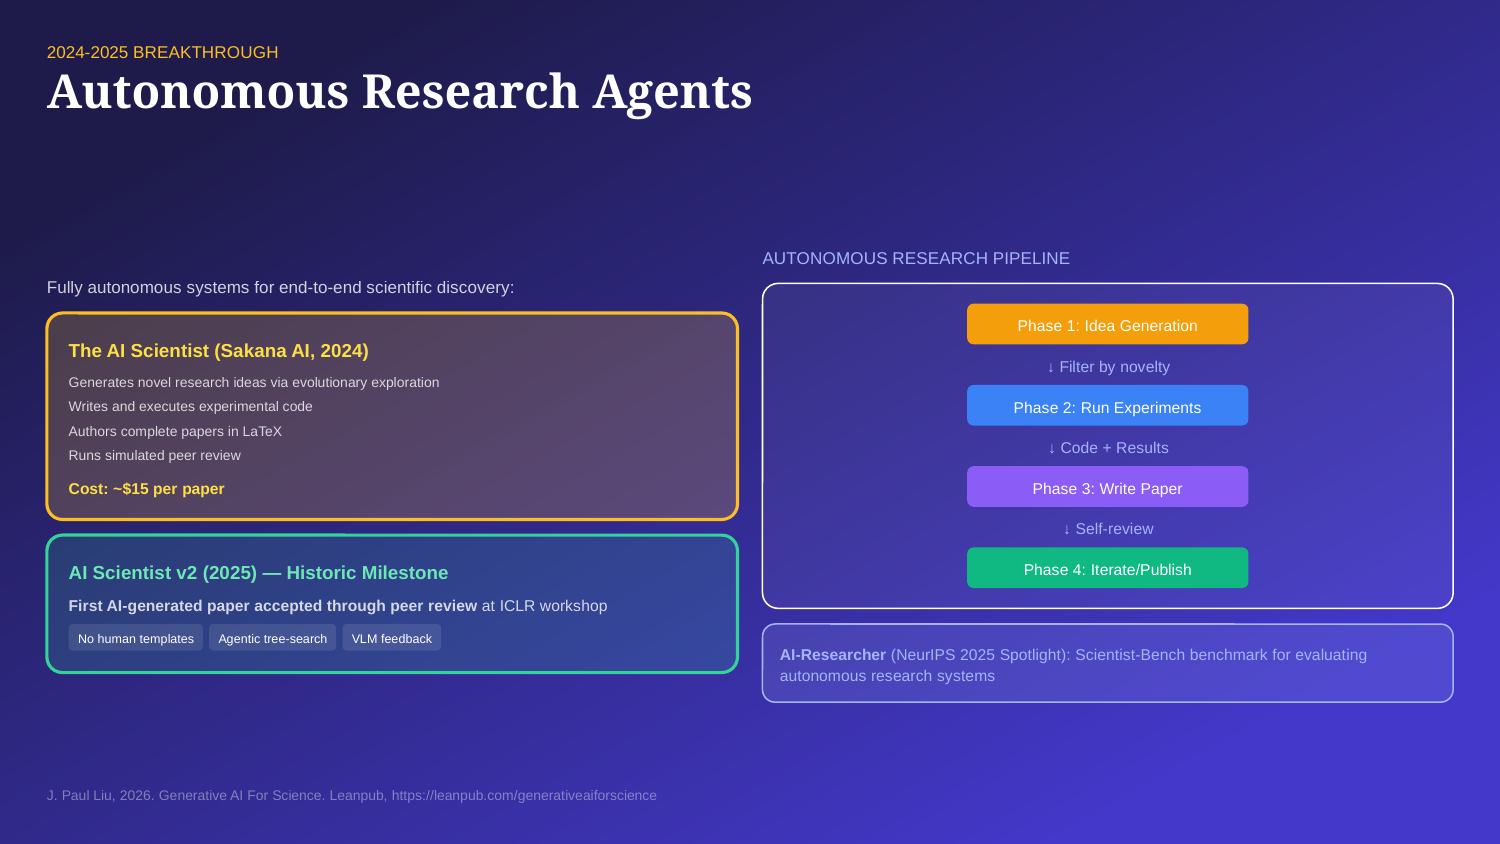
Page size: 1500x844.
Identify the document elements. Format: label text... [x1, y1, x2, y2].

text_box AI Scientist v2 (2025) — Historic Milestone [68, 556, 729, 584]
text_box ↓ Code + Results [1048, 434, 1170, 457]
text_box First AI-generated paper accepted through peer review at ICLR workshop [68, 592, 729, 615]
text_box 2024-2025 BREAKTHROUGH [46, 37, 1482, 62]
text_box [762, 623, 1454, 703]
text_box Cost: ~$15 per paper [68, 475, 729, 498]
text_box [967, 384, 1249, 426]
text_box [967, 303, 1249, 345]
text_box [46, 312, 738, 520]
text_box AI-Researcher (NeurIPS 2025 Spotlight): Scientist-Bench benchmark for evaluating autonomous research systems [779, 641, 1450, 685]
text_box [209, 623, 337, 651]
text_box ↓ Filter by novelty [1046, 353, 1171, 376]
text_box [46, 535, 738, 673]
text_box Phase 3: Write Paper [996, 475, 1220, 498]
text_box VLM feedback [351, 628, 434, 646]
text_box [967, 466, 1249, 507]
text_box AUTONOMOUS RESEARCH PIPELINE [762, 243, 1467, 268]
text_box J. Paul Liu, 2026. Generative AI For Science. Leanpub, https://leanpub.com/generativeaiforscience [46, 783, 674, 804]
text_box ↓ Self-review [1063, 516, 1155, 538]
text_box [68, 623, 203, 651]
text_box Generates novel research ideas via evolutionary exploration [68, 370, 729, 391]
text_box Writes and executes experimental code [68, 394, 729, 415]
text_box Autonomous Research Agents [46, 70, 766, 118]
text_box [342, 623, 442, 651]
text_box No human templates [78, 628, 196, 646]
text_box Runs simulated peer review [68, 443, 729, 464]
text_box Phase 2: Run Experiments [996, 394, 1220, 417]
text_box Phase 1: Idea Generation [996, 313, 1220, 335]
text_box Agentic tree-search [218, 628, 329, 646]
text_box The AI Scientist (Sakana AI, 2024) [68, 334, 729, 361]
text_box [762, 283, 1454, 609]
text_box Fully autonomous systems for end-to-end scientific discovery: [46, 273, 752, 298]
text_box Phase 4: Iterate/Publish [996, 556, 1220, 579]
picture [0, 0, 1500, 844]
text_box Authors complete papers in LaTeX [68, 419, 729, 439]
text_box [967, 547, 1249, 589]
